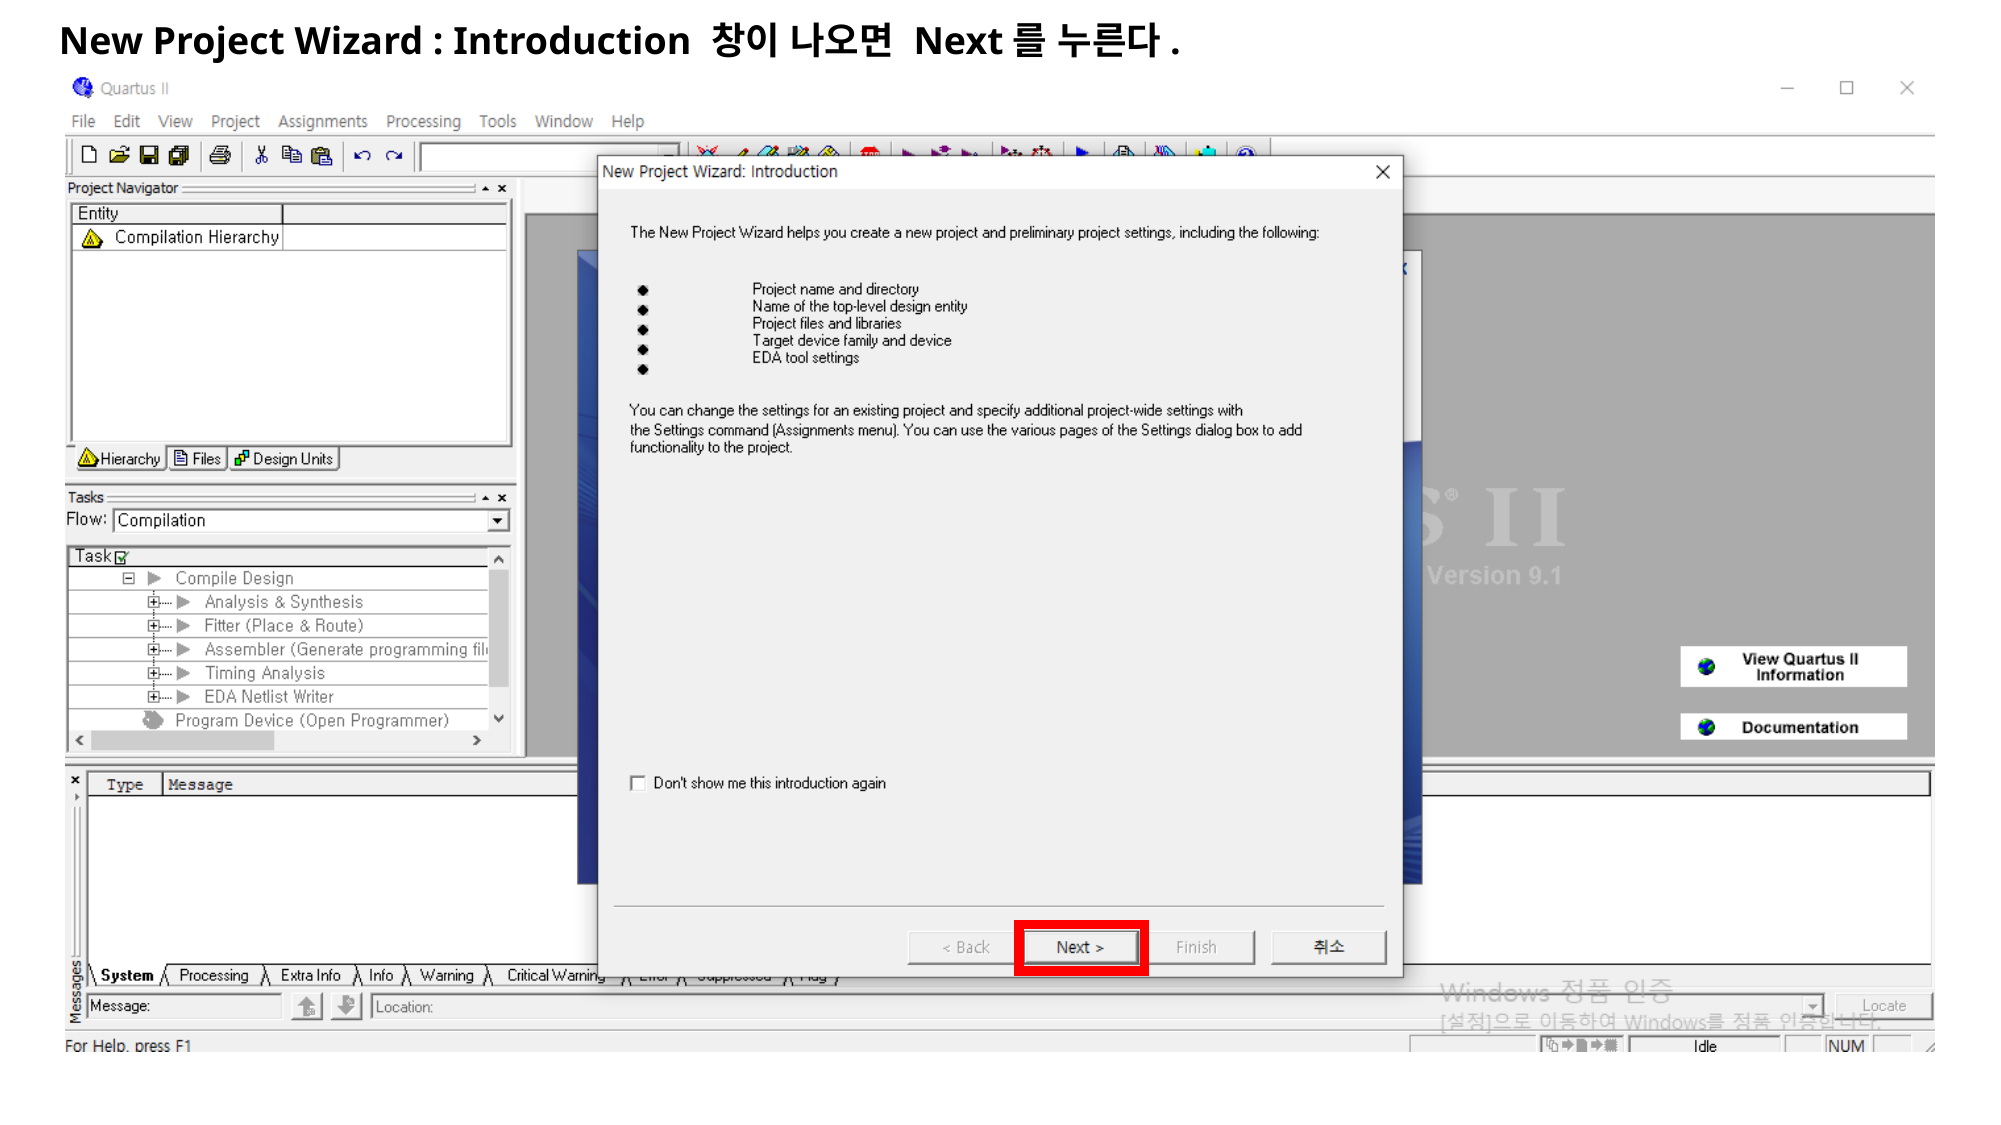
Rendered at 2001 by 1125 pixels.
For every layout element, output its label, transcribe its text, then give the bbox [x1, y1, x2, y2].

picture [65, 72, 1935, 1053]
text_box New Project Wizard : Introduction 창이 나오면 Next를 누른다. [44, 10, 1182, 70]
